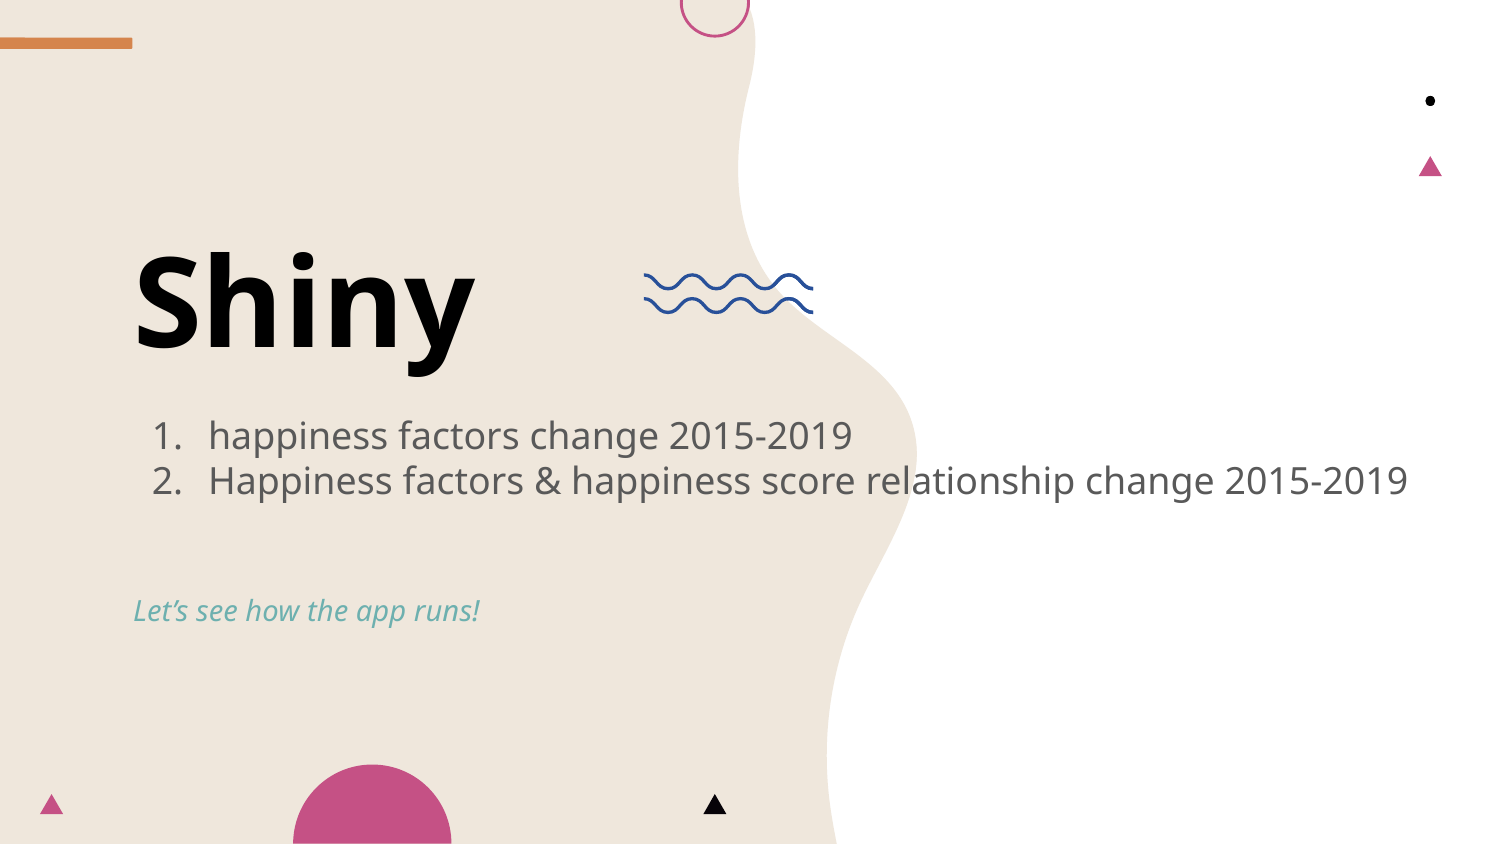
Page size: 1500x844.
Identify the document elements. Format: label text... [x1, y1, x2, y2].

text_box [39, 794, 64, 815]
text_box [643, 273, 814, 291]
text_box [703, 793, 727, 815]
text_box [0, 37, 133, 49]
text_box [679, 0, 750, 38]
text_box [643, 296, 814, 315]
text_box [24, 0, 900, 844]
subtitle happiness factors change 2015-2019 Happiness factors & happiness score relationship change 2015-2019 [118, 397, 1447, 611]
text_box [293, 764, 452, 844]
title Shiny [118, 207, 627, 377]
text_box Let’s see how the app runs! [118, 577, 609, 643]
